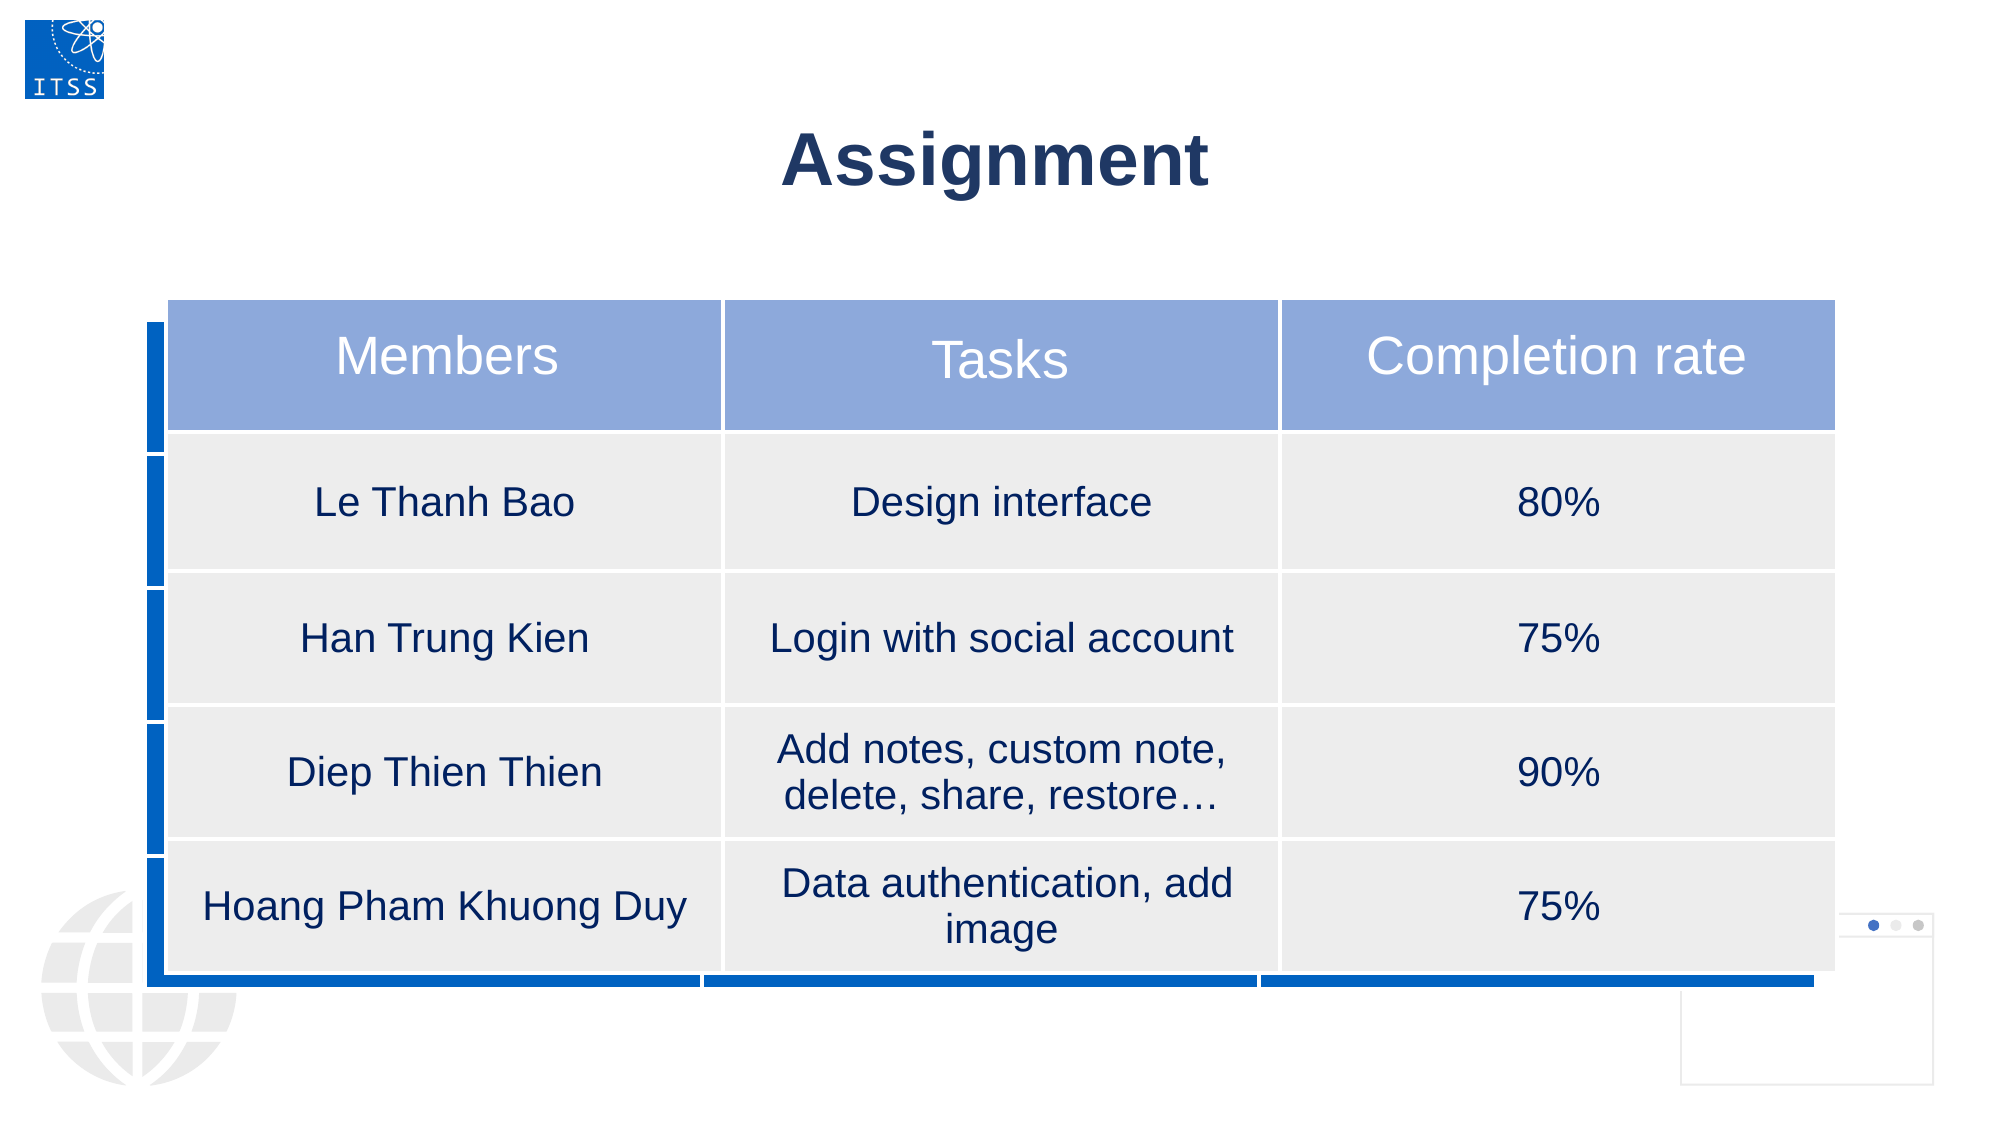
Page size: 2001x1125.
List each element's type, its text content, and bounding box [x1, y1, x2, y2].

table_cell 90% [1282, 707, 1835, 837]
table_header [147, 322, 164, 452]
table_cell [147, 724, 164, 854]
table_cell [1261, 975, 1814, 987]
list Tasks [905, 328, 1095, 399]
table_cell Add notes, custom note, delete, share, restore… [725, 707, 1278, 837]
table_cell Design interface [725, 434, 1278, 569]
table_cell Data authentication, add image [725, 841, 1278, 971]
list Members [304, 328, 591, 399]
table_cell [147, 456, 164, 586]
table_cell [147, 858, 700, 987]
table_header [725, 300, 1278, 430]
table_cell Diep Thien Thien [168, 707, 721, 837]
table_cell 80% [1282, 434, 1835, 569]
table_cell 75% [1282, 841, 1835, 971]
table_header [1282, 300, 1835, 430]
table_cell Le Thanh Bao [168, 434, 721, 569]
title Assignment [765, 54, 1238, 272]
table_cell Hoang Pham Khuong Duy [168, 841, 721, 971]
table_cell 75% [1282, 573, 1835, 703]
table_cell Han Trung Kien [168, 573, 721, 703]
list Completion rate [1322, 328, 1792, 399]
table_cell Login with social account [725, 573, 1278, 703]
picture [25, 20, 104, 99]
table_cell [704, 975, 1257, 987]
table_cell [147, 590, 164, 720]
table_header [168, 300, 721, 430]
